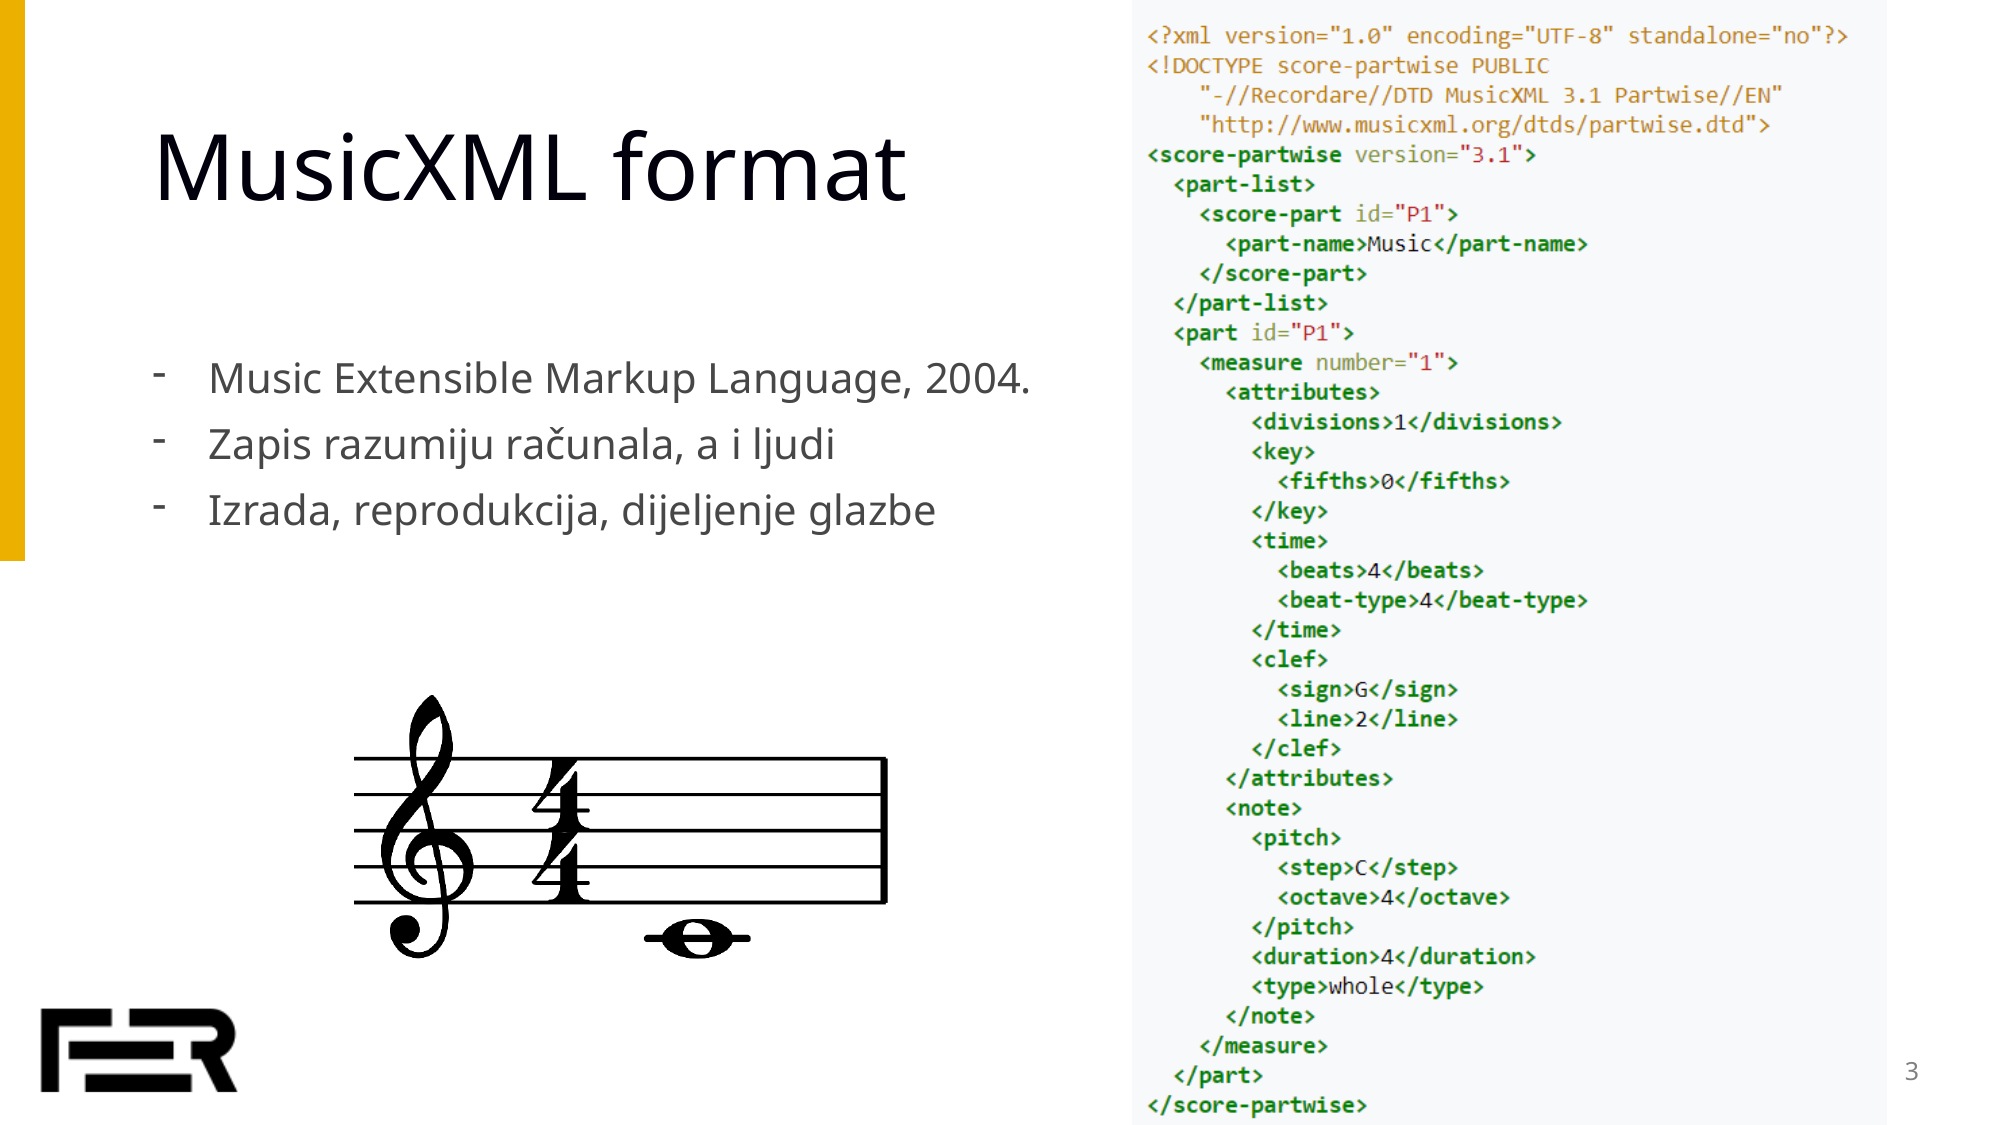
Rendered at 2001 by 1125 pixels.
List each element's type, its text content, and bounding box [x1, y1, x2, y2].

slide_number 3 [1887, 1042, 1935, 1103]
subtitle Music Extensible Markup Language, 2004. Zapis razumiju računala, a i ljudi Izrada, reprodukcija, dijeljenje glazbe [137, 350, 1132, 721]
picture [337, 678, 906, 974]
picture [39, 1007, 249, 1102]
picture [1132, 0, 1887, 1125]
title MusicXML format [137, 114, 1132, 326]
